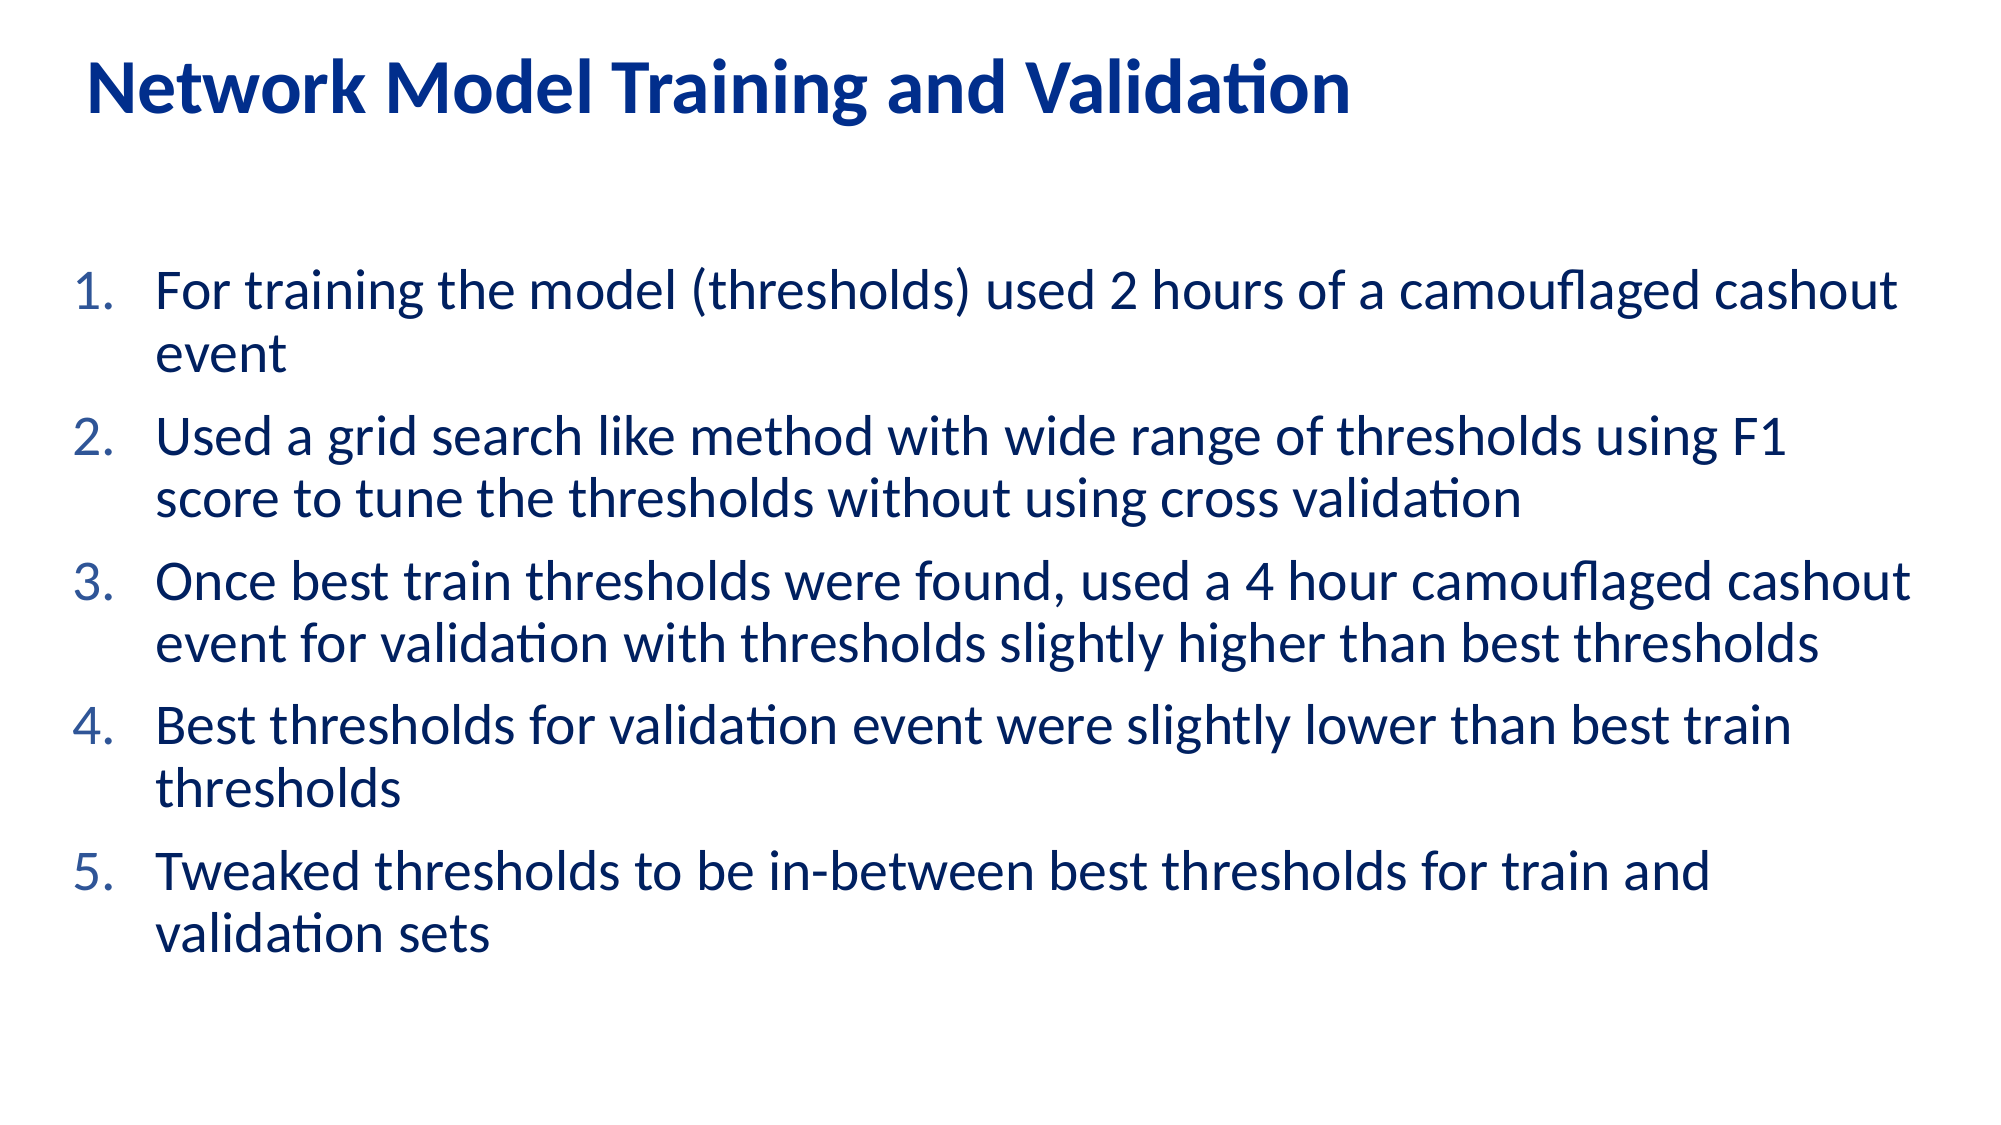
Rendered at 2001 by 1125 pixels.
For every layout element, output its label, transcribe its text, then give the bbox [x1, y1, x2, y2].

text_box Network Model Training and Validation [71, 26, 1822, 152]
text_box For training the model (thresholds) used 2 hours of a camouflaged cashout event Used a grid search like method with wide range of thresholds using F1 score to tune the thresholds without using cross validation Once best train thresholds were found, used a 4 hour camouflaged cashout event for validation with thresholds slightly higher than best thresholds Best thresholds for validation event were slightly lower than best train thresholds Tweaked thresholds to be in-between best thresholds for train and validation sets [38, 252, 1943, 1031]
